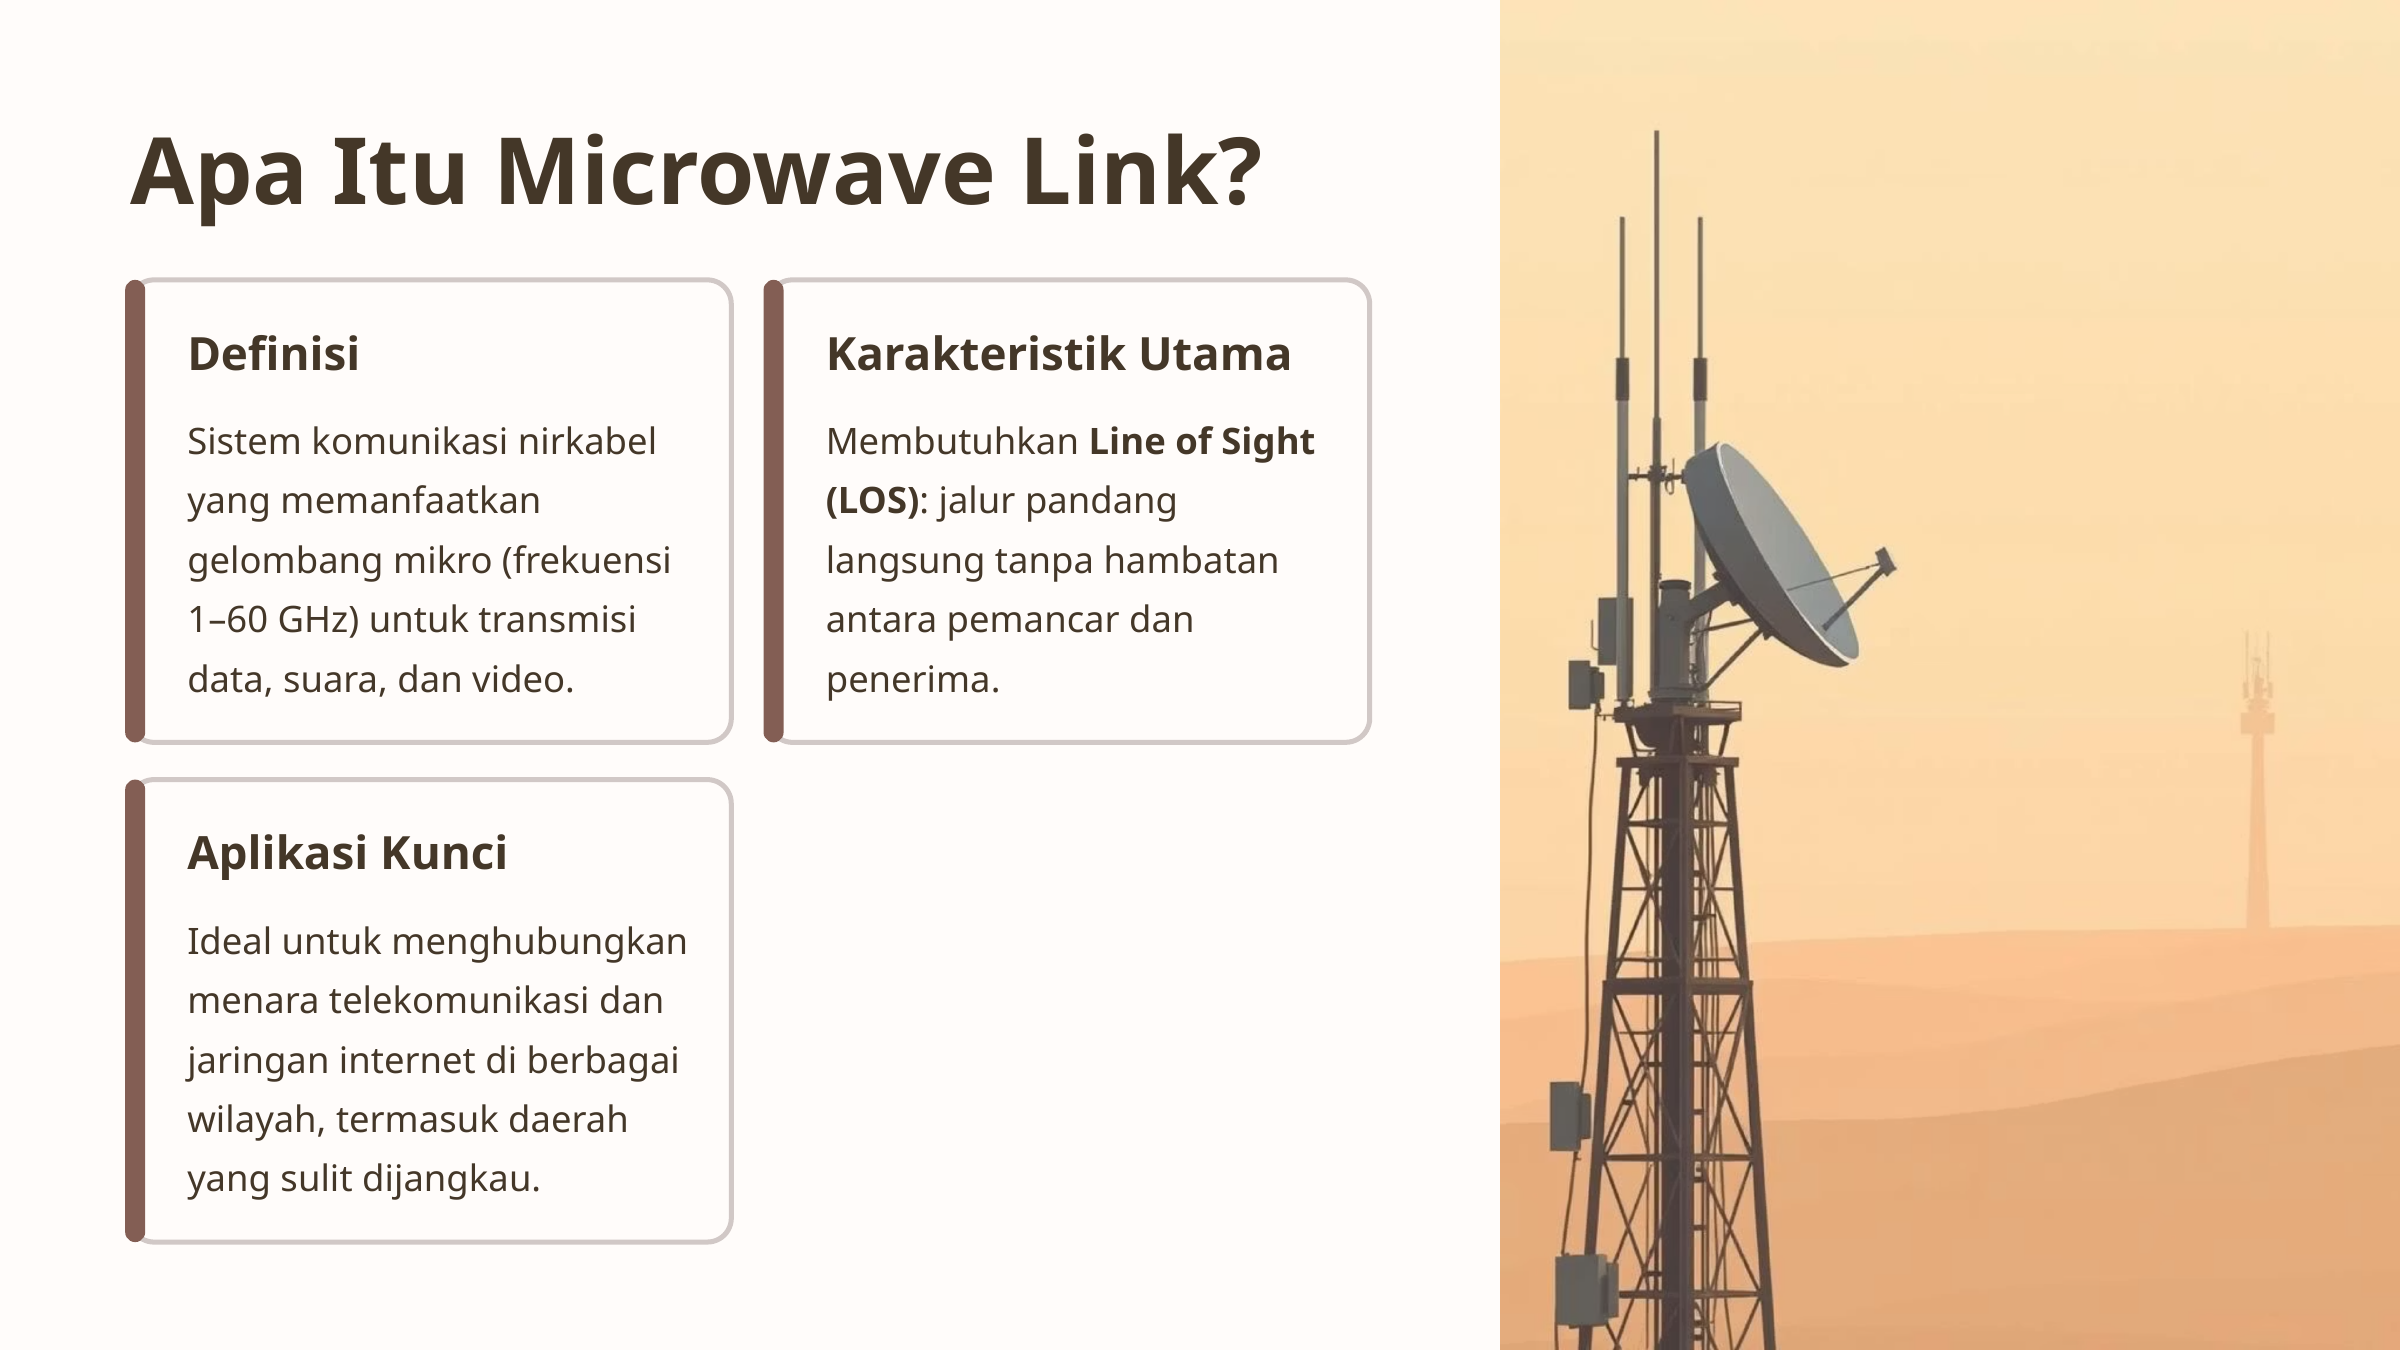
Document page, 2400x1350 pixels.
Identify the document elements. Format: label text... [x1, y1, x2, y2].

text_box Ideal untuk menghubungkan menara telekomunikasi dan jaringan internet di berbagai wilayah, termasuk daerah yang sulit dijangkau. [187, 902, 690, 1200]
text_box Membutuhkan Line of Sight (LOS): jalur pandang langsung tanpa hambatan antara pemancar dan penerima. [825, 402, 1328, 701]
text_box Sistem komunikasi nirkabel yang memanfaatkan gelombang mikro (frekuensi 1–60 GHz) untuk transmisi data, suara, dan video. [187, 402, 690, 701]
text_box Aplikasi Kunci [187, 821, 653, 880]
text_box Apa Itu Microwave Link? [130, 107, 1106, 225]
text_box [125, 279, 146, 743]
text_box Definisi [187, 322, 653, 381]
text_box [142, 779, 732, 1243]
text_box Karakteristik Utama [825, 322, 1291, 381]
text_box [125, 779, 146, 1243]
picture [1499, 0, 2400, 1350]
text_box [142, 279, 732, 743]
text_box [763, 279, 784, 743]
text_box [781, 279, 1370, 743]
